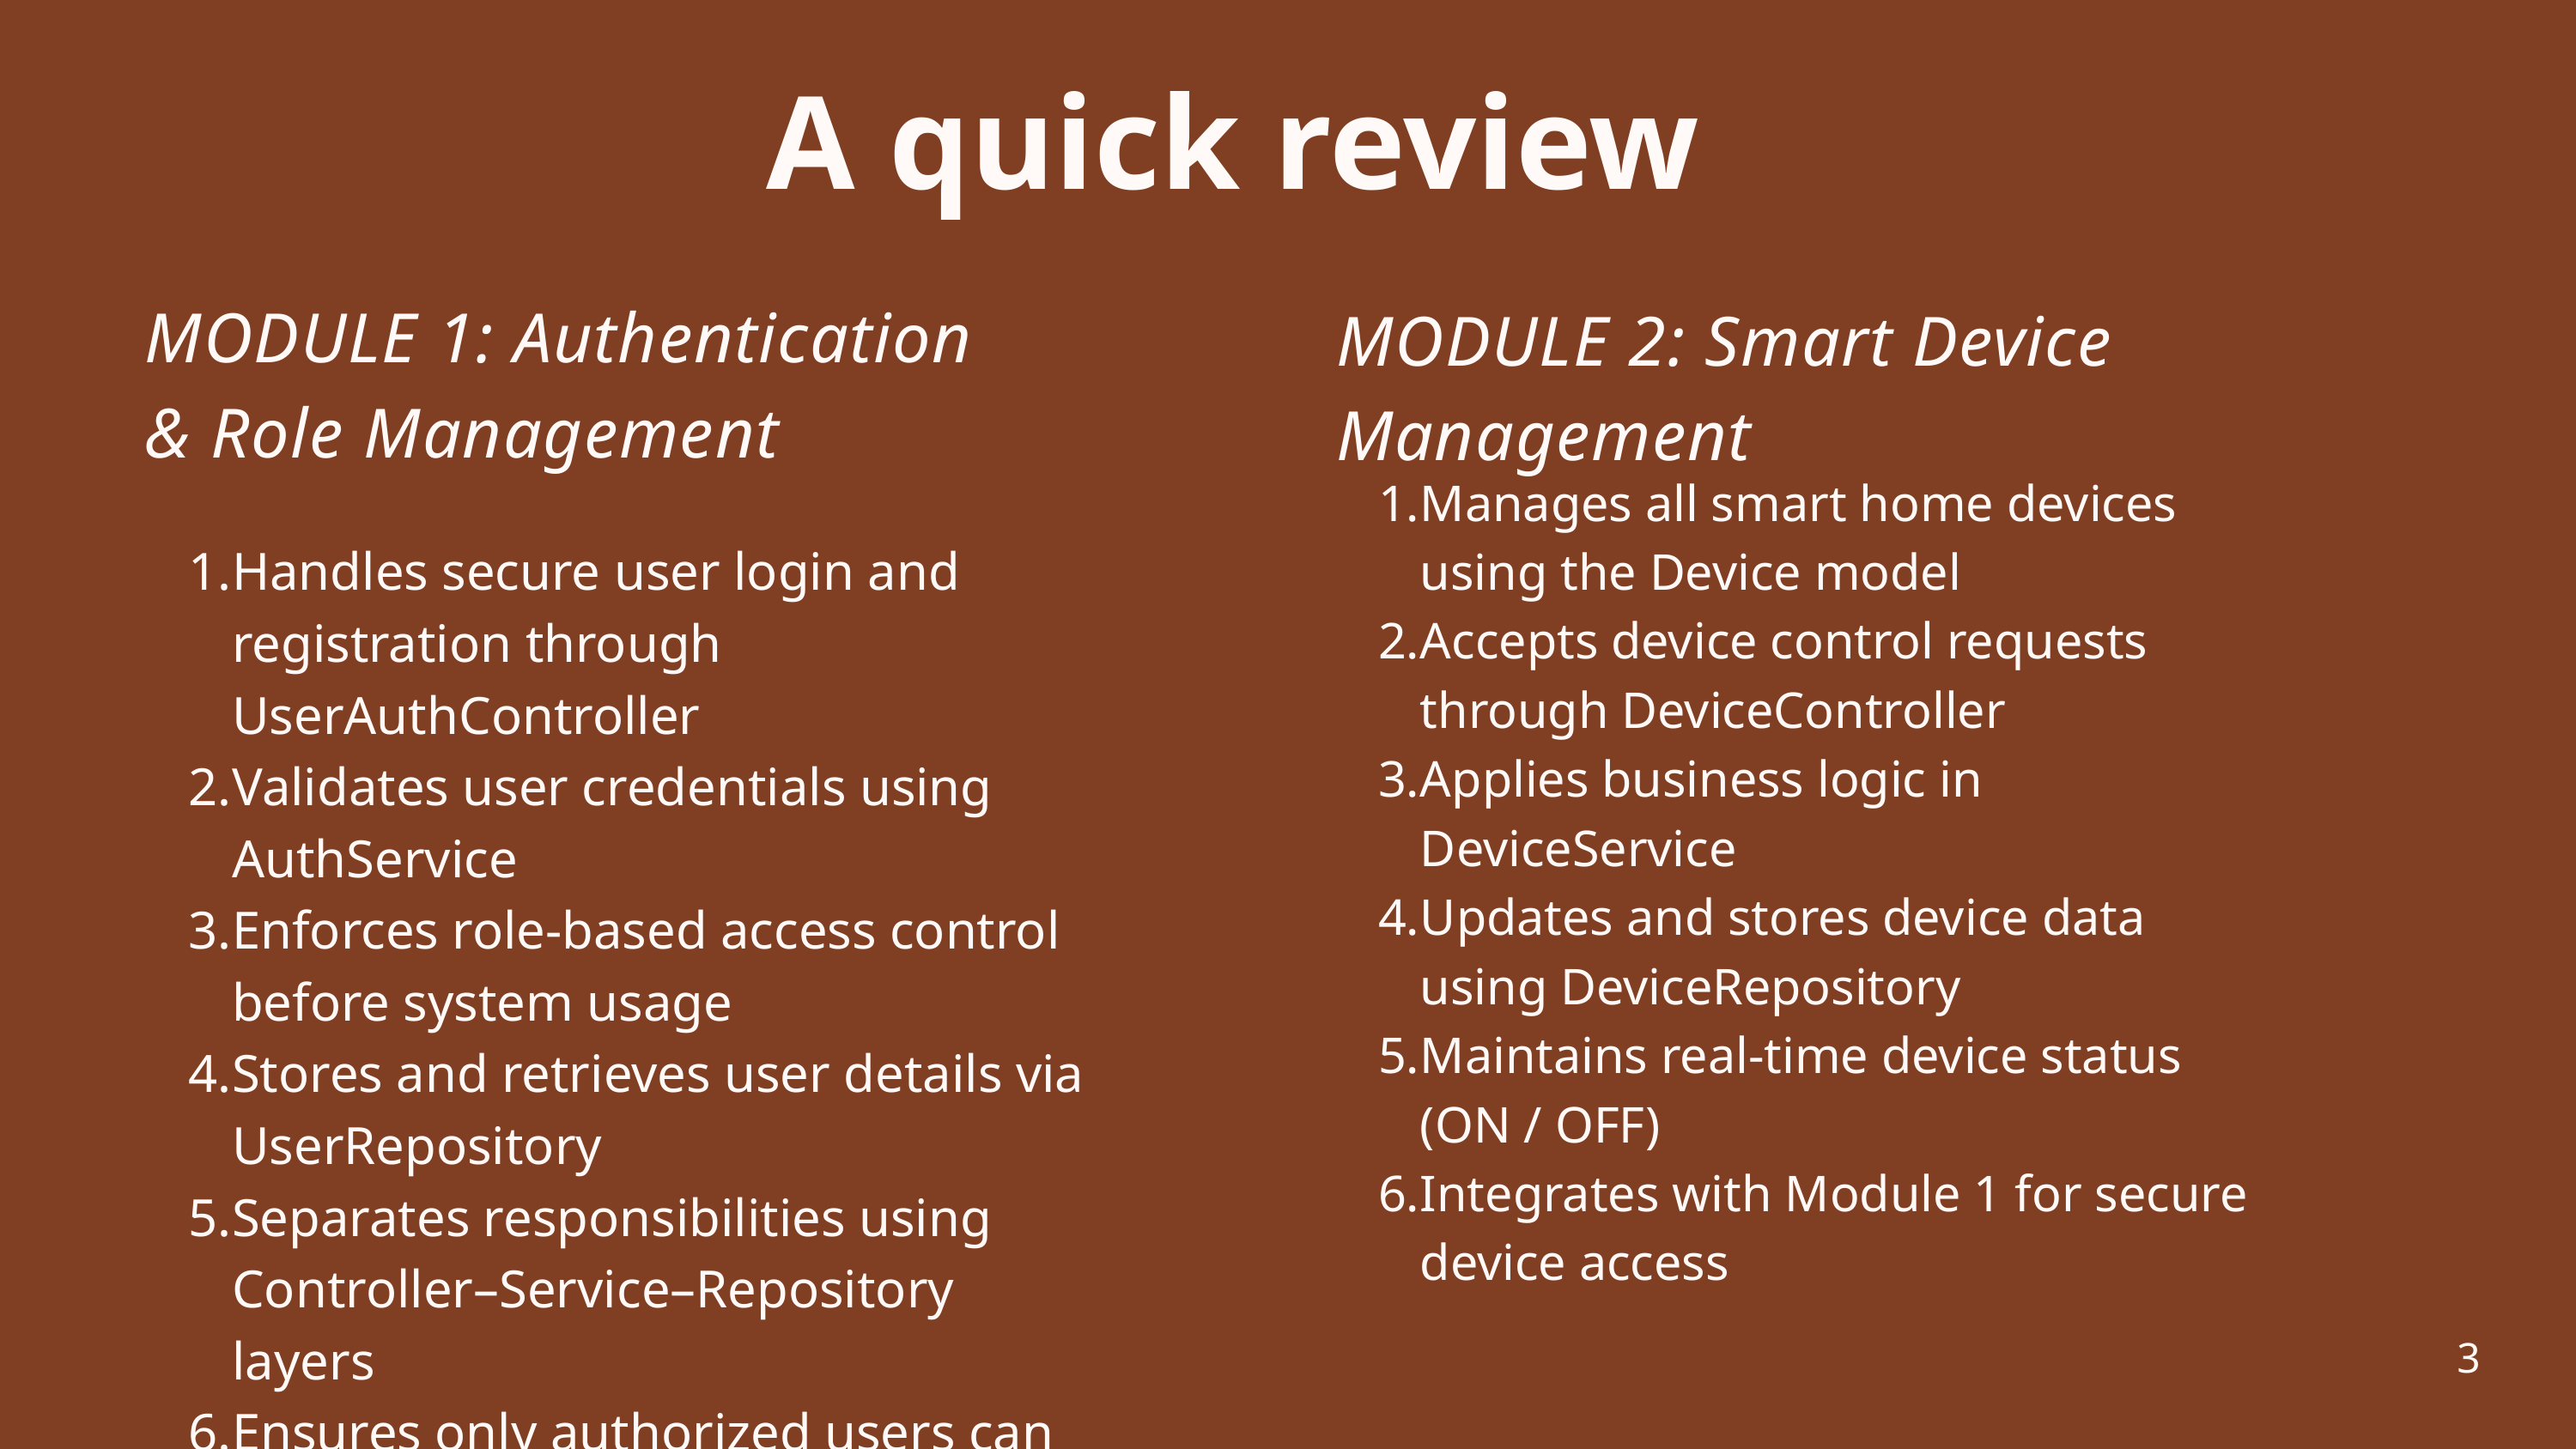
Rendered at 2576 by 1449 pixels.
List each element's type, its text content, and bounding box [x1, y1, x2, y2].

text_box A quick review [766, 86, 2576, 215]
text_box MODULE 1: Authentication & Role Management [144, 281, 1033, 472]
text_box Handles secure user login and registration through UserAuthController Validates user credentials using AuthService Enforces role-based access control before system usage Stores and retrieves user details via UserRepository Separates responsibilities using Controller–Service–Repository layers Ensures only authorized users can access system features [144, 459, 1087, 1449]
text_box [1335, 292, 2279, 1278]
text_box 3 [2457, 1324, 2481, 1382]
